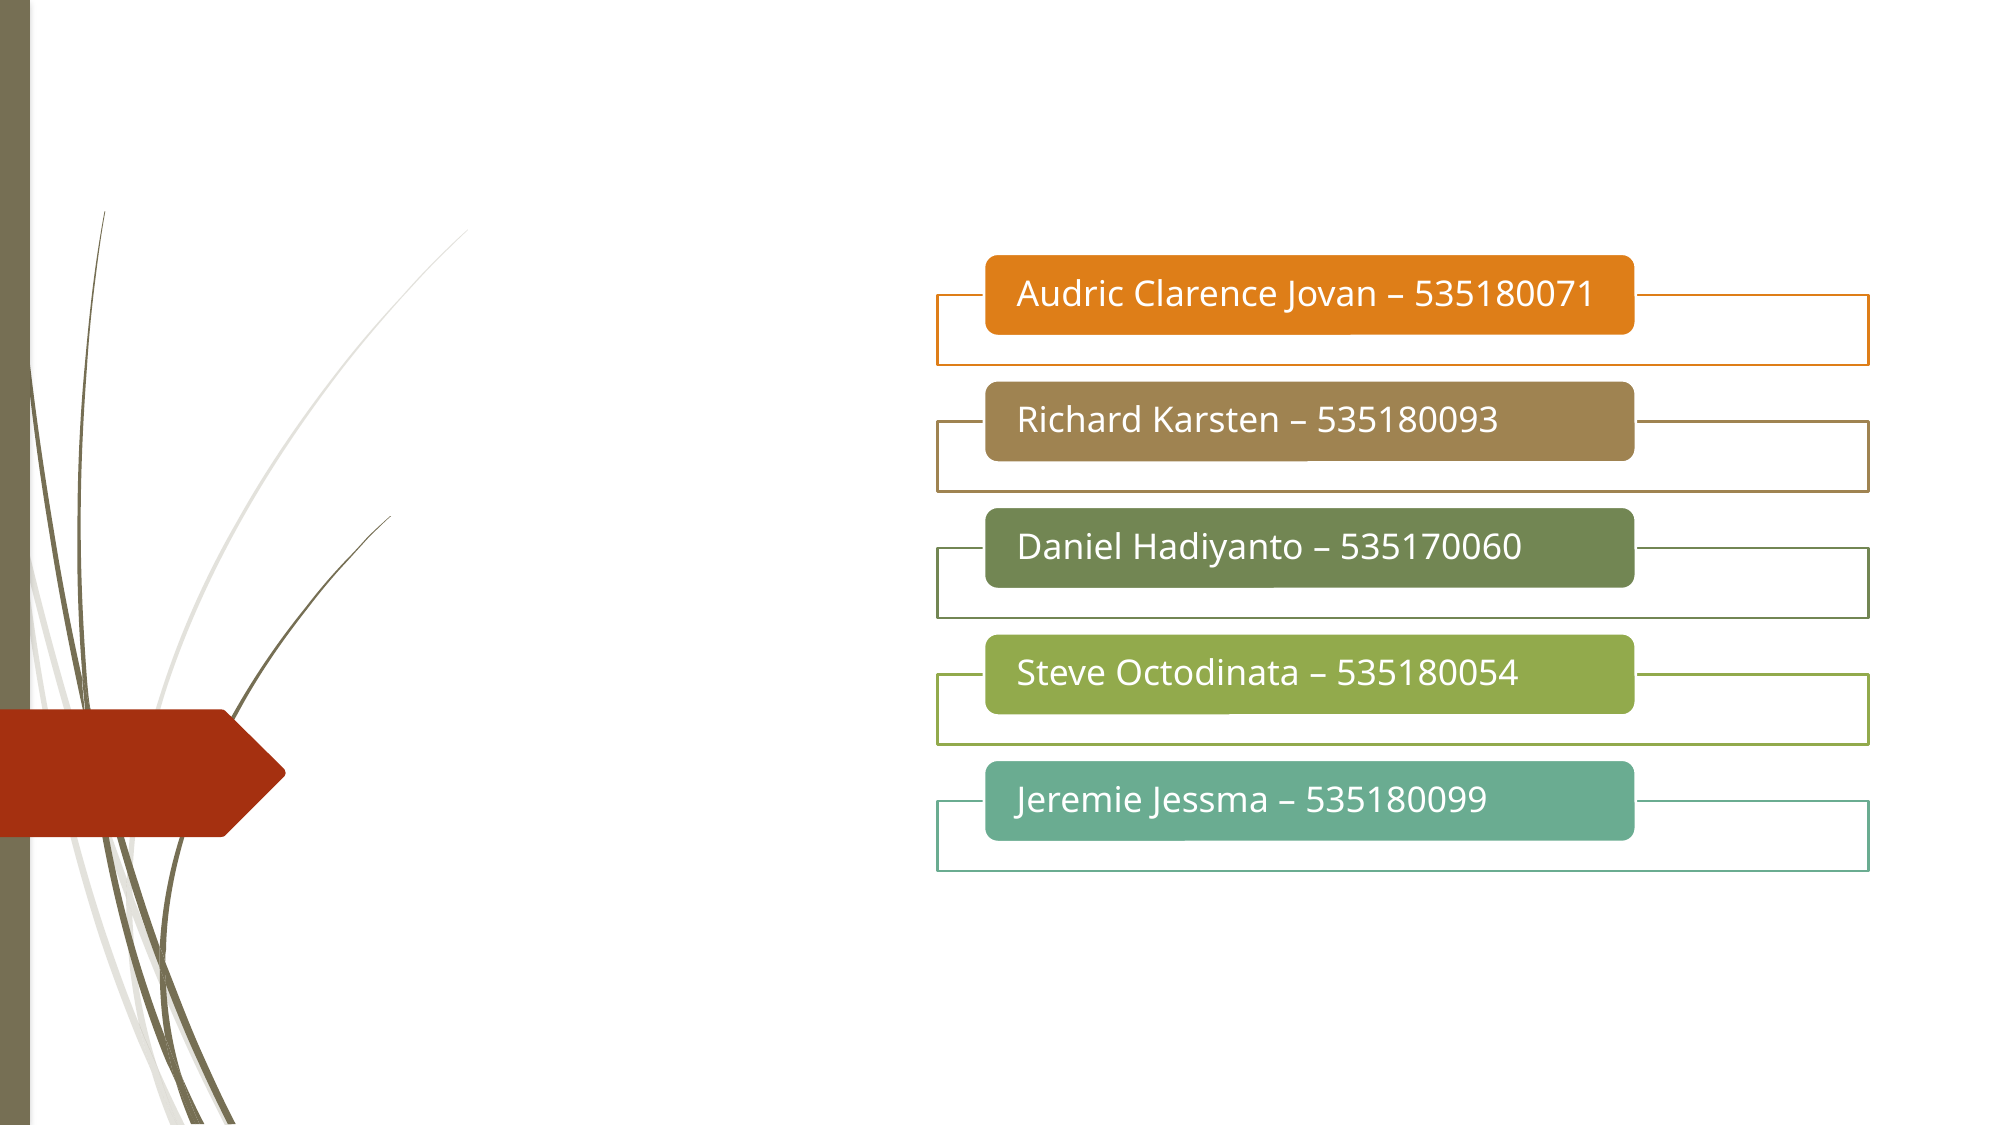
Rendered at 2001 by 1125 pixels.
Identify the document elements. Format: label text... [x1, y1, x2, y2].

text_box DISUSUN OLEH : [113, 147, 725, 750]
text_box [937, 118, 1869, 1007]
